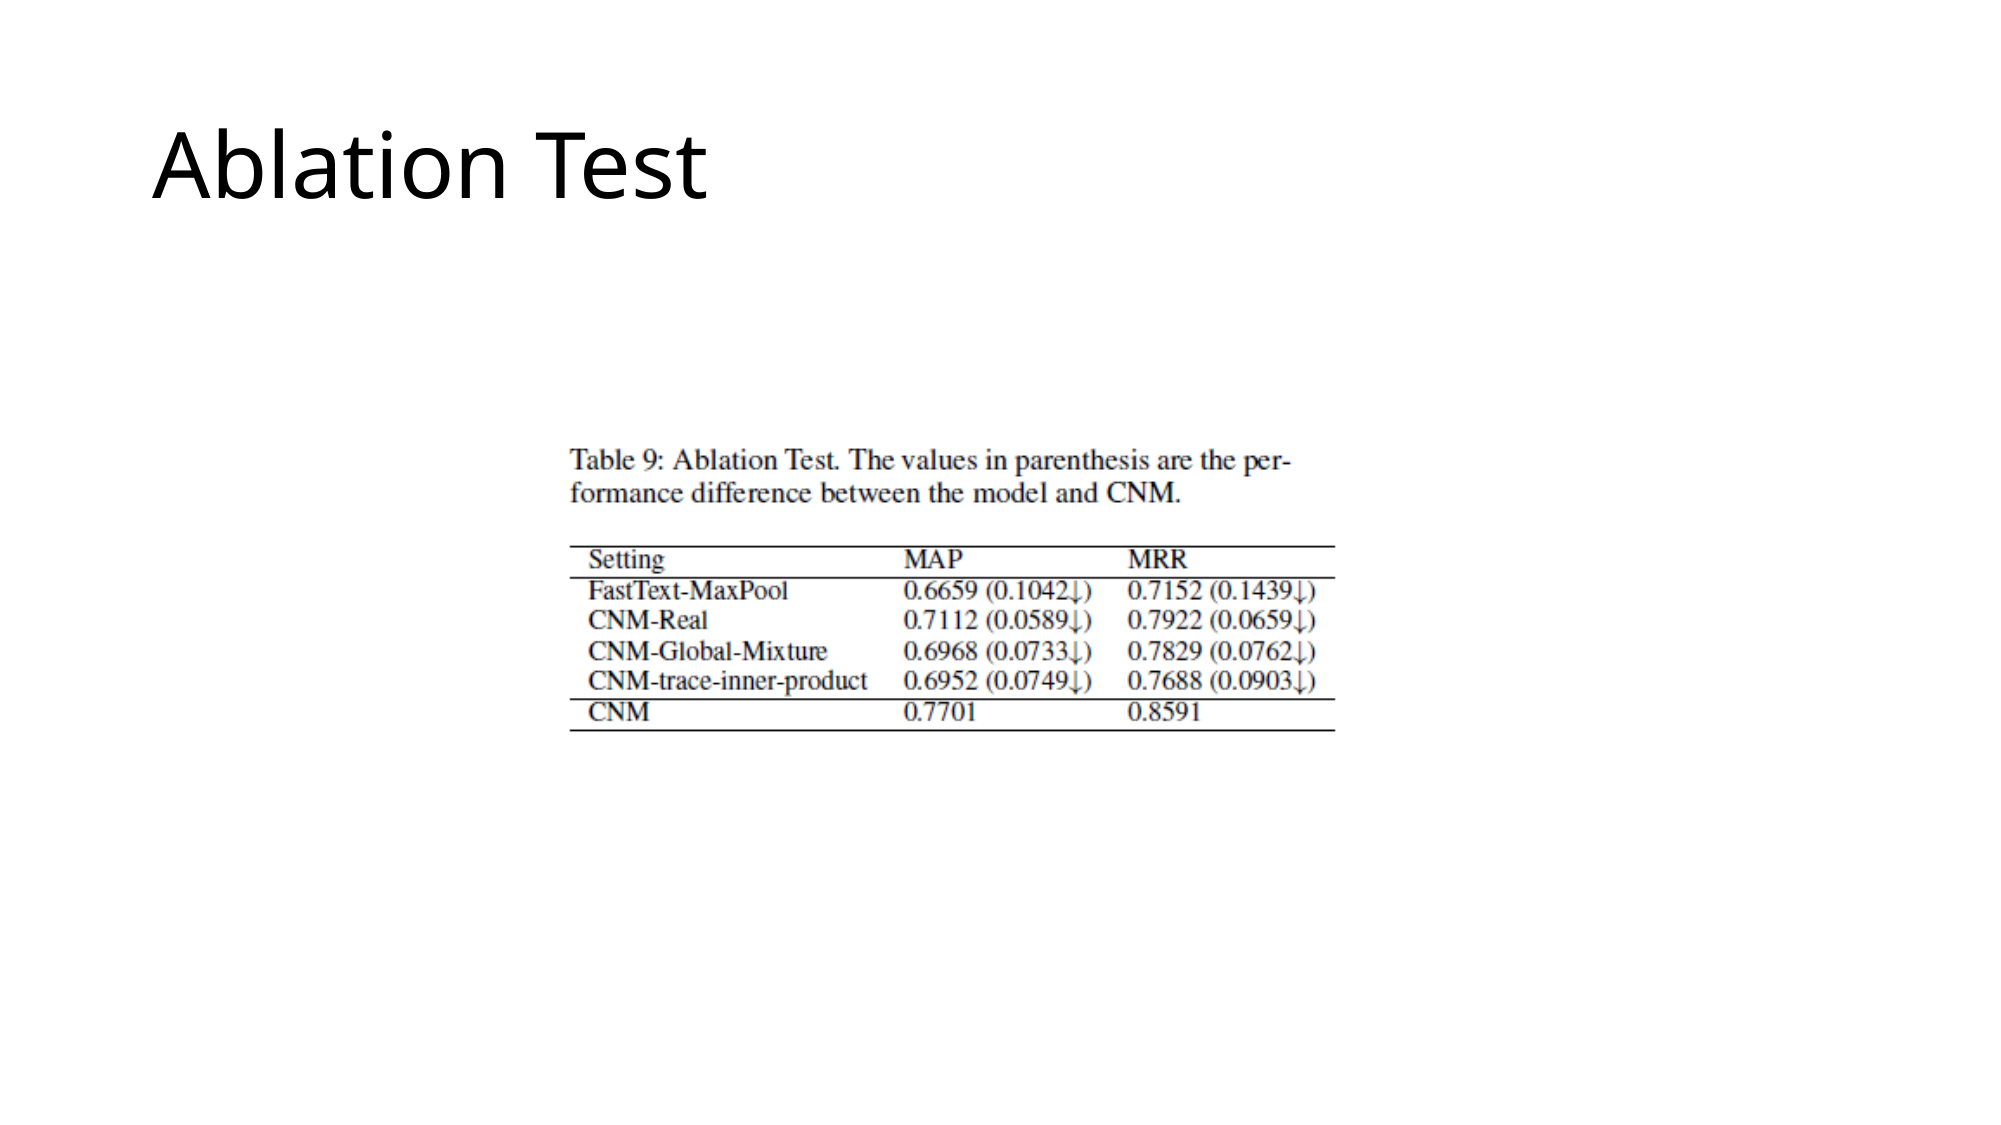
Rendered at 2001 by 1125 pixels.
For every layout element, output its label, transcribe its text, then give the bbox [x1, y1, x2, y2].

title Ablation Test [137, 59, 1863, 278]
picture [546, 430, 1358, 749]
